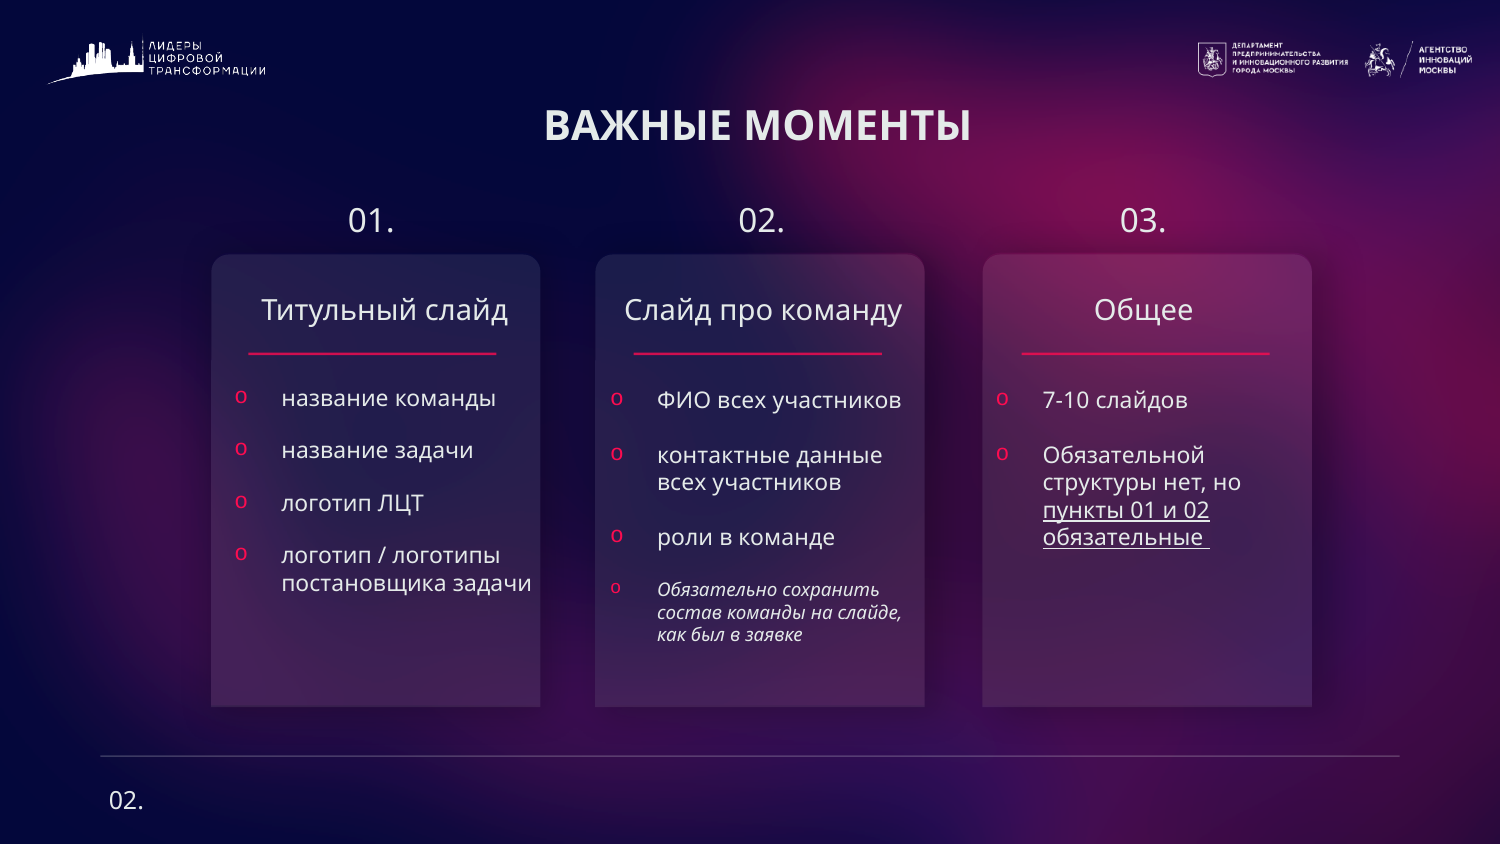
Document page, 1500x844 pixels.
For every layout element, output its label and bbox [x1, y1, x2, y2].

picture [0, 0, 1500, 844]
text_box [44, 32, 266, 86]
